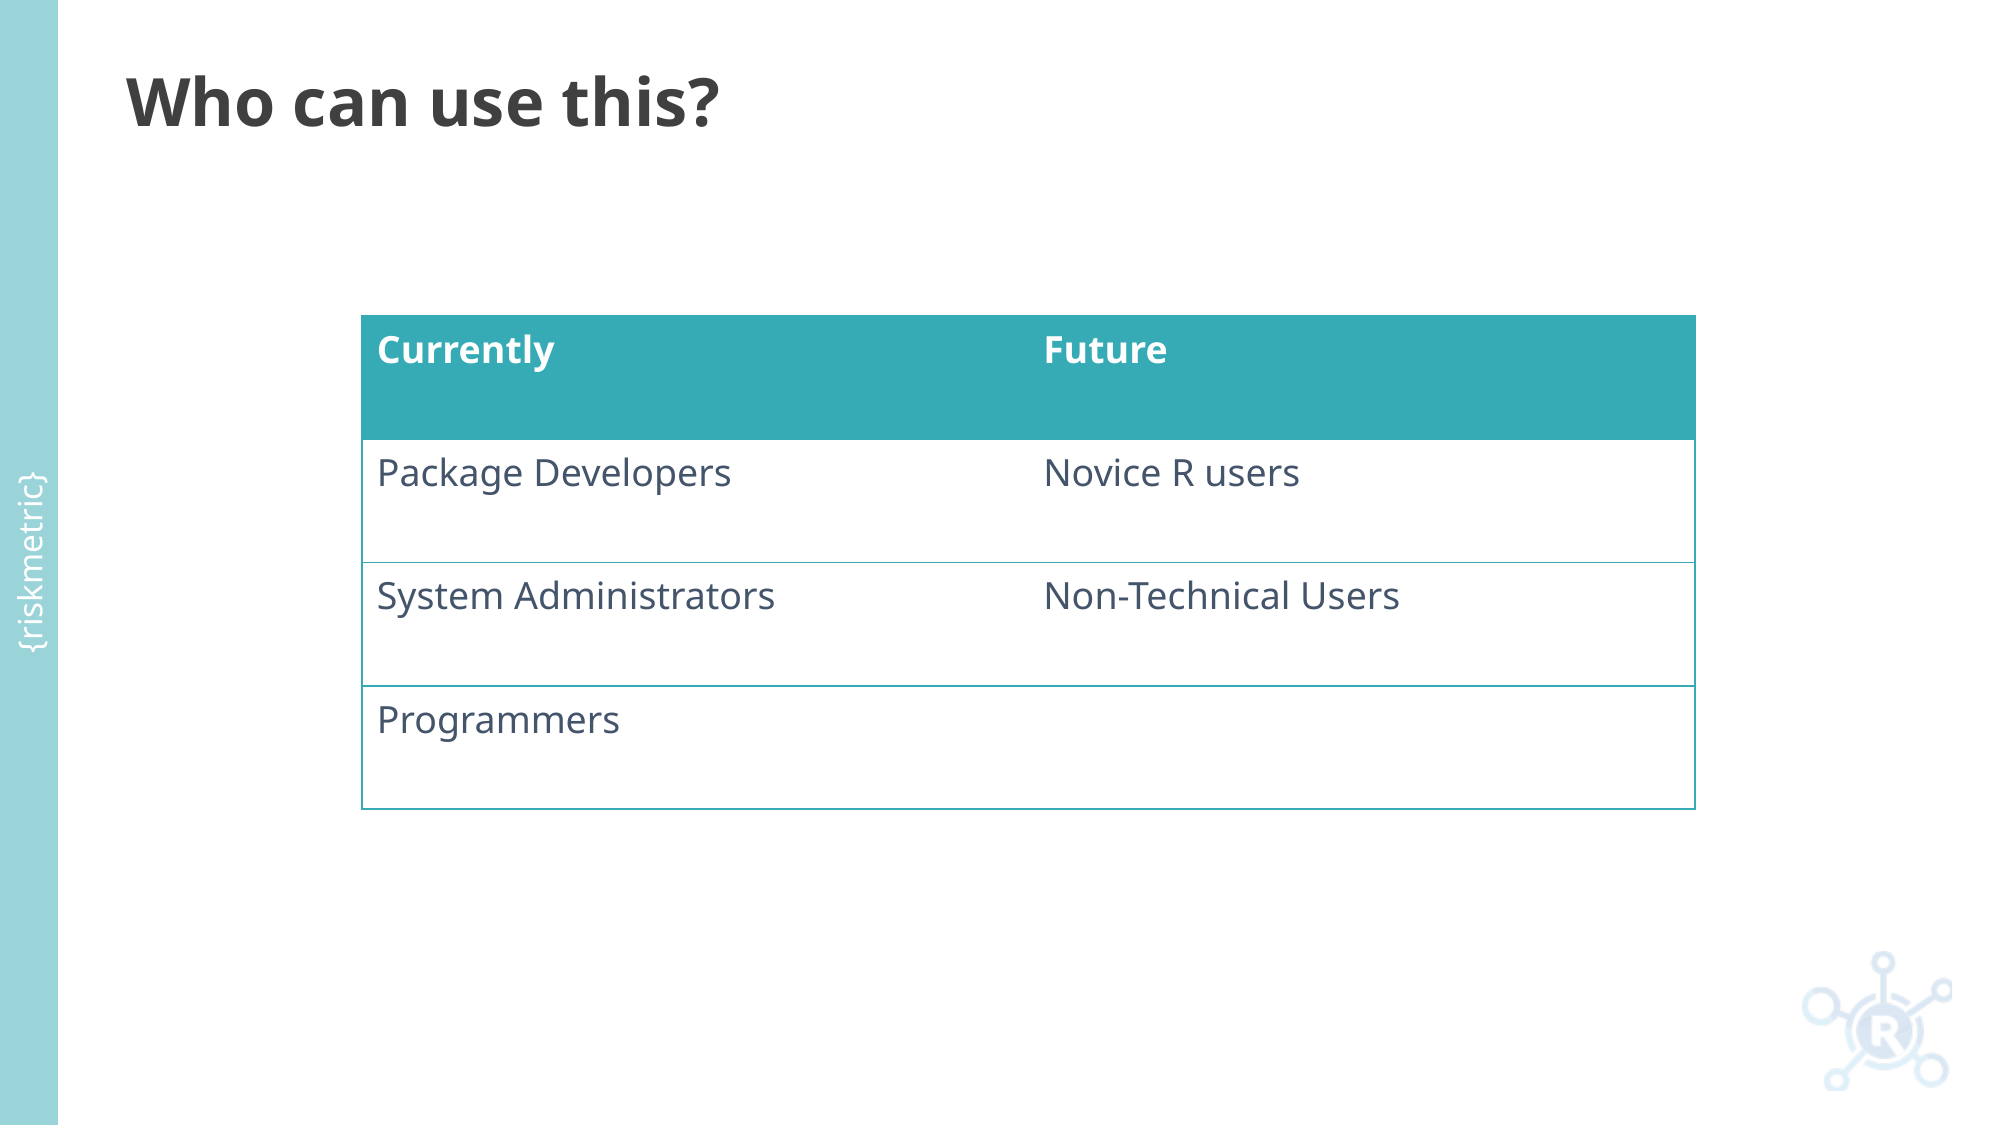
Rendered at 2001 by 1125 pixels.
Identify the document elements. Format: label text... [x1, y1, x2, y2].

table_cell Novice R users [1028, 440, 1694, 562]
text_box {riskmetric} [0, 0, 58, 1125]
text_box Who can use this? [111, 52, 1946, 148]
table_cell System Administrators [363, 563, 1028, 685]
table_cell Non-Technical Users [1028, 563, 1694, 685]
table_cell Programmers [363, 687, 1028, 808]
table_header Future [1028, 317, 1694, 438]
picture [1802, 951, 1953, 1091]
table_cell Package Developers [363, 440, 1028, 562]
table_cell [1028, 687, 1694, 808]
table_header Currently [363, 317, 1028, 438]
